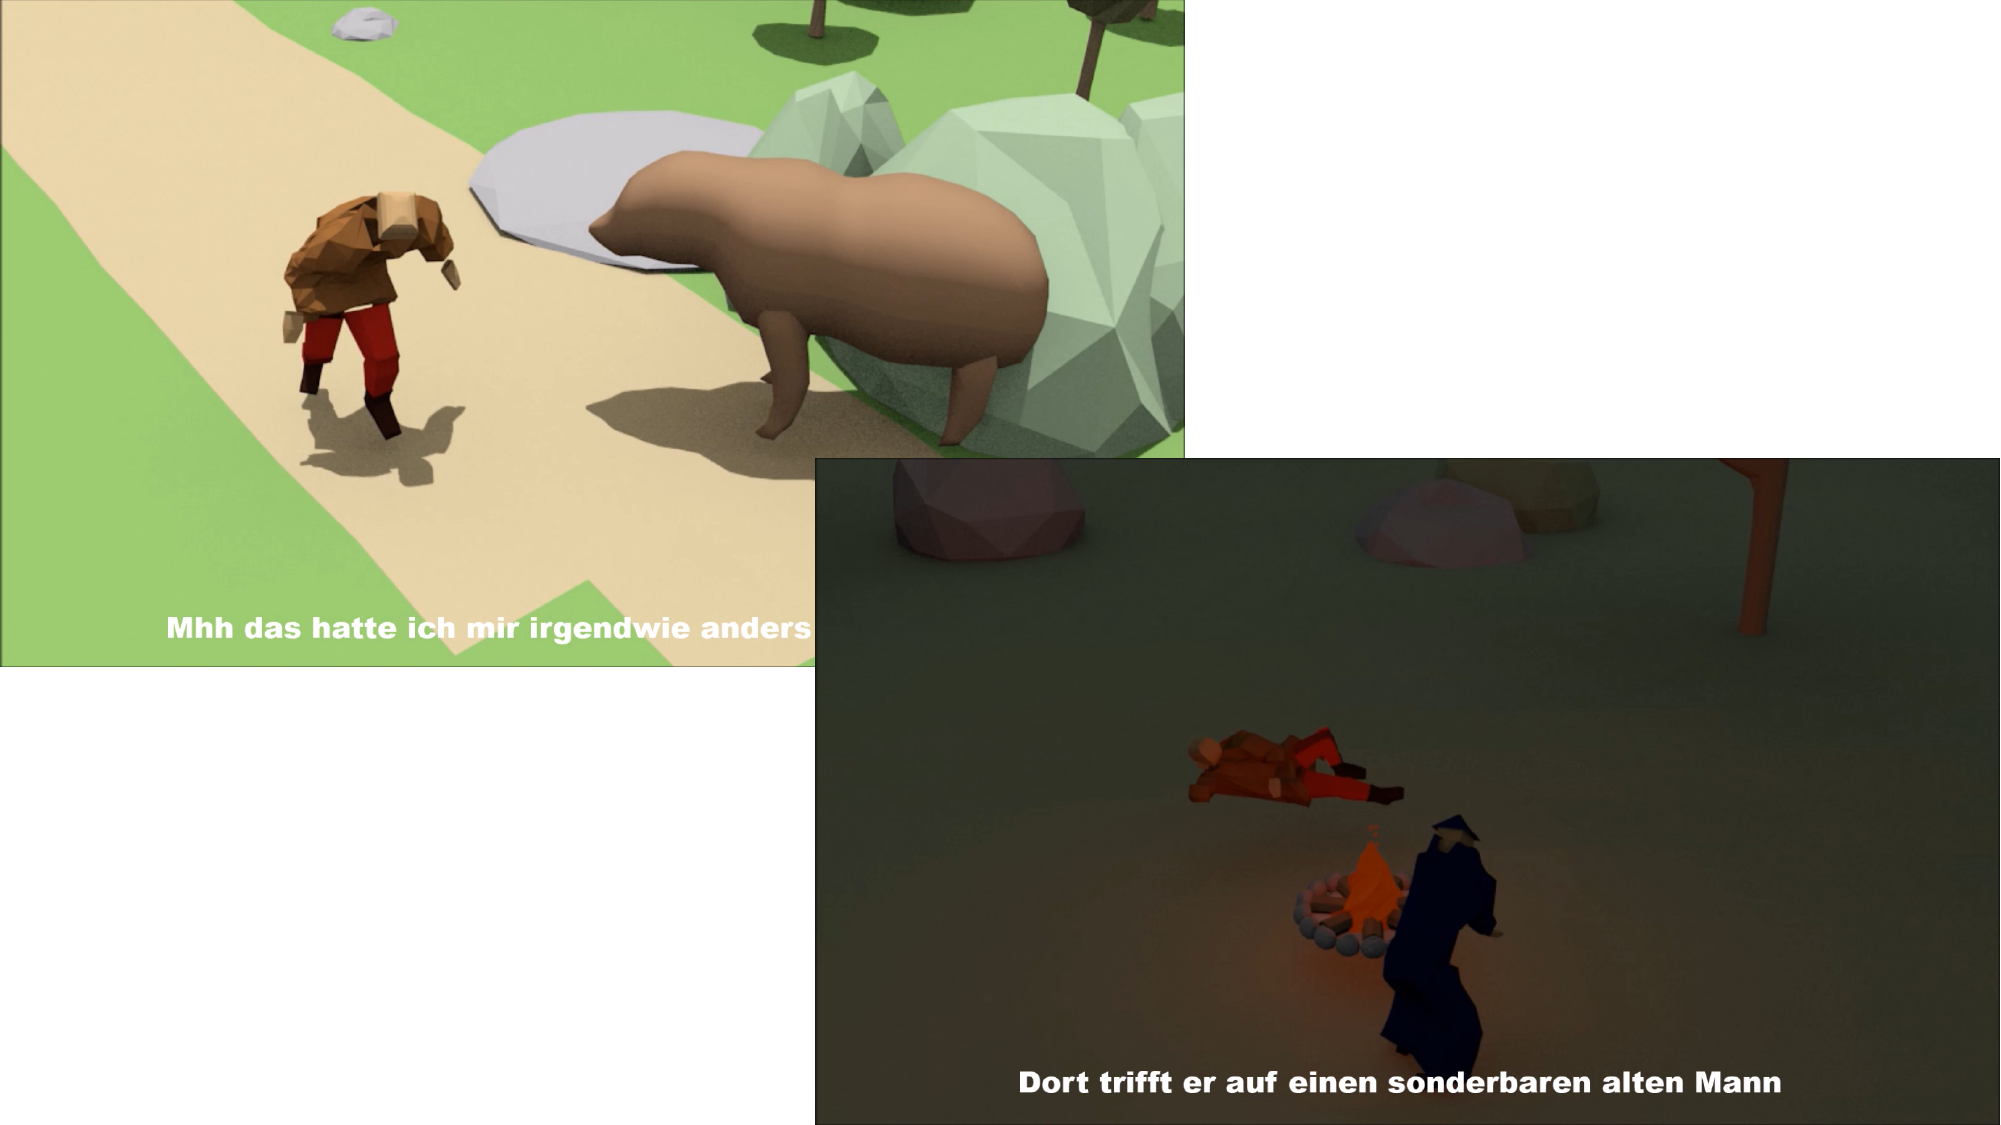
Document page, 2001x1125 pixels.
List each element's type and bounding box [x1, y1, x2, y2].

list [0, 0, 1185, 667]
picture [815, 458, 2000, 1125]
